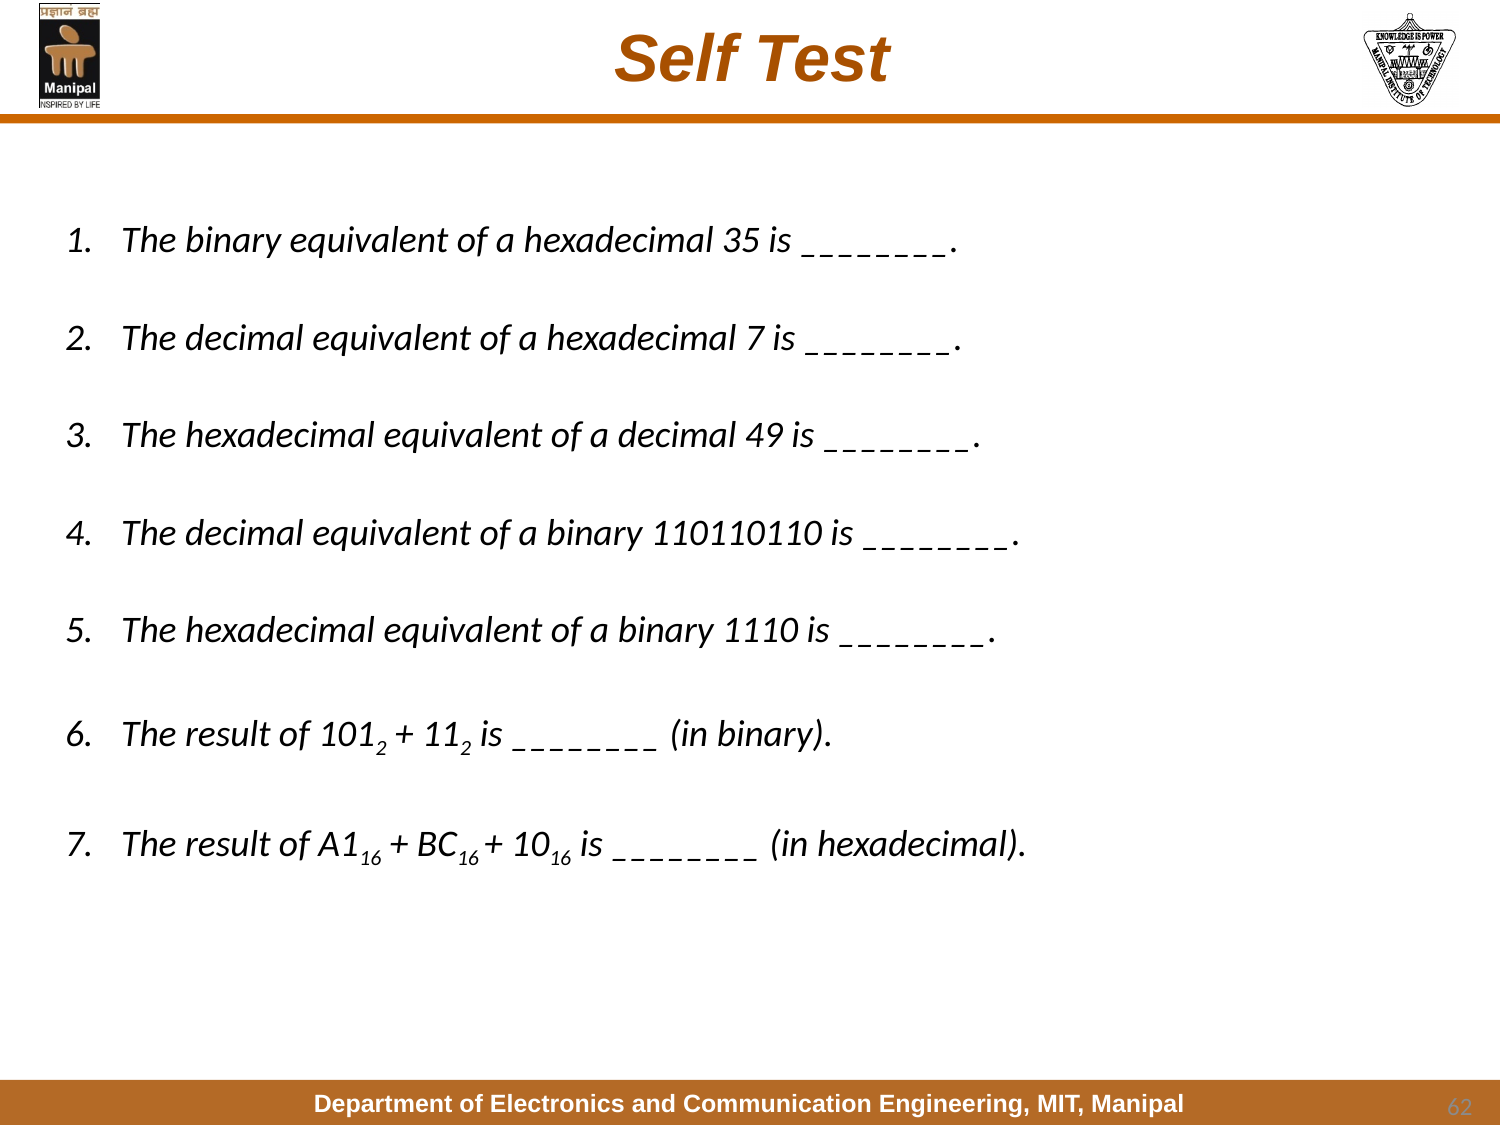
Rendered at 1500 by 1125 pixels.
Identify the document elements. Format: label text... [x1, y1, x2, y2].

title Self Test [77, 0, 1428, 124]
slide_number 62 [1137, 1074, 1488, 1125]
picture [39, 3, 77, 108]
list The binary equivalent of a hexadecimal 35 is ________. The decimal equivalent of a hexadecimal 7 is ________. The hexadecimal equivalent of a decimal 49 is ________. The decimal equivalent of a binary 110110110 is ________. The hexadecimal equivalent of a binary 1110 is ________. The result of 1012 + 112 is ________ (in binary). The result of A116 + BC16 + 1016 is ________ (in hexadecimal). [50, 162, 1438, 1018]
